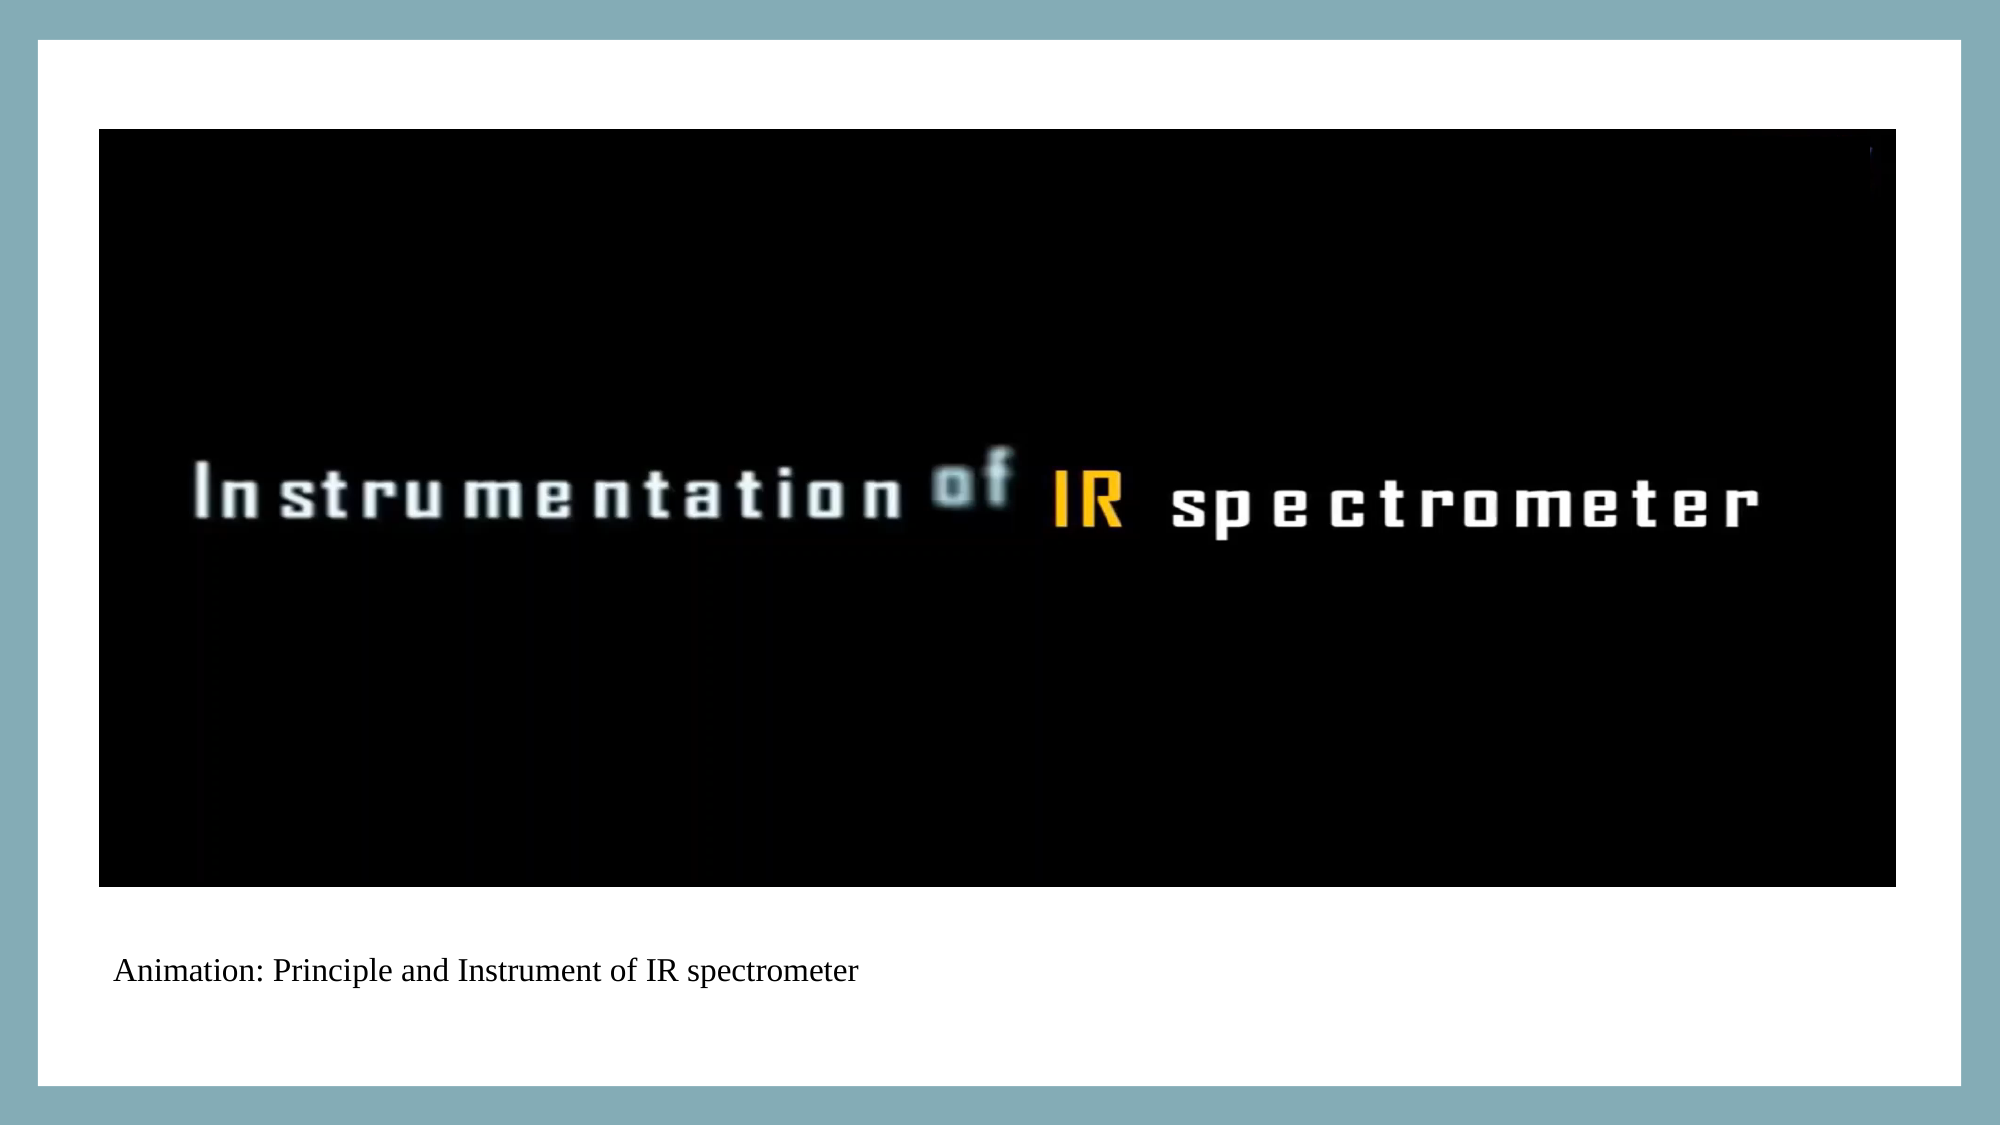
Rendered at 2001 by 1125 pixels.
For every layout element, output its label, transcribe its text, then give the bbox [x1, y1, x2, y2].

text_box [98, 127, 1897, 888]
text_box Animation: Principle and Instrument of IR spectrometer [98, 941, 1099, 996]
